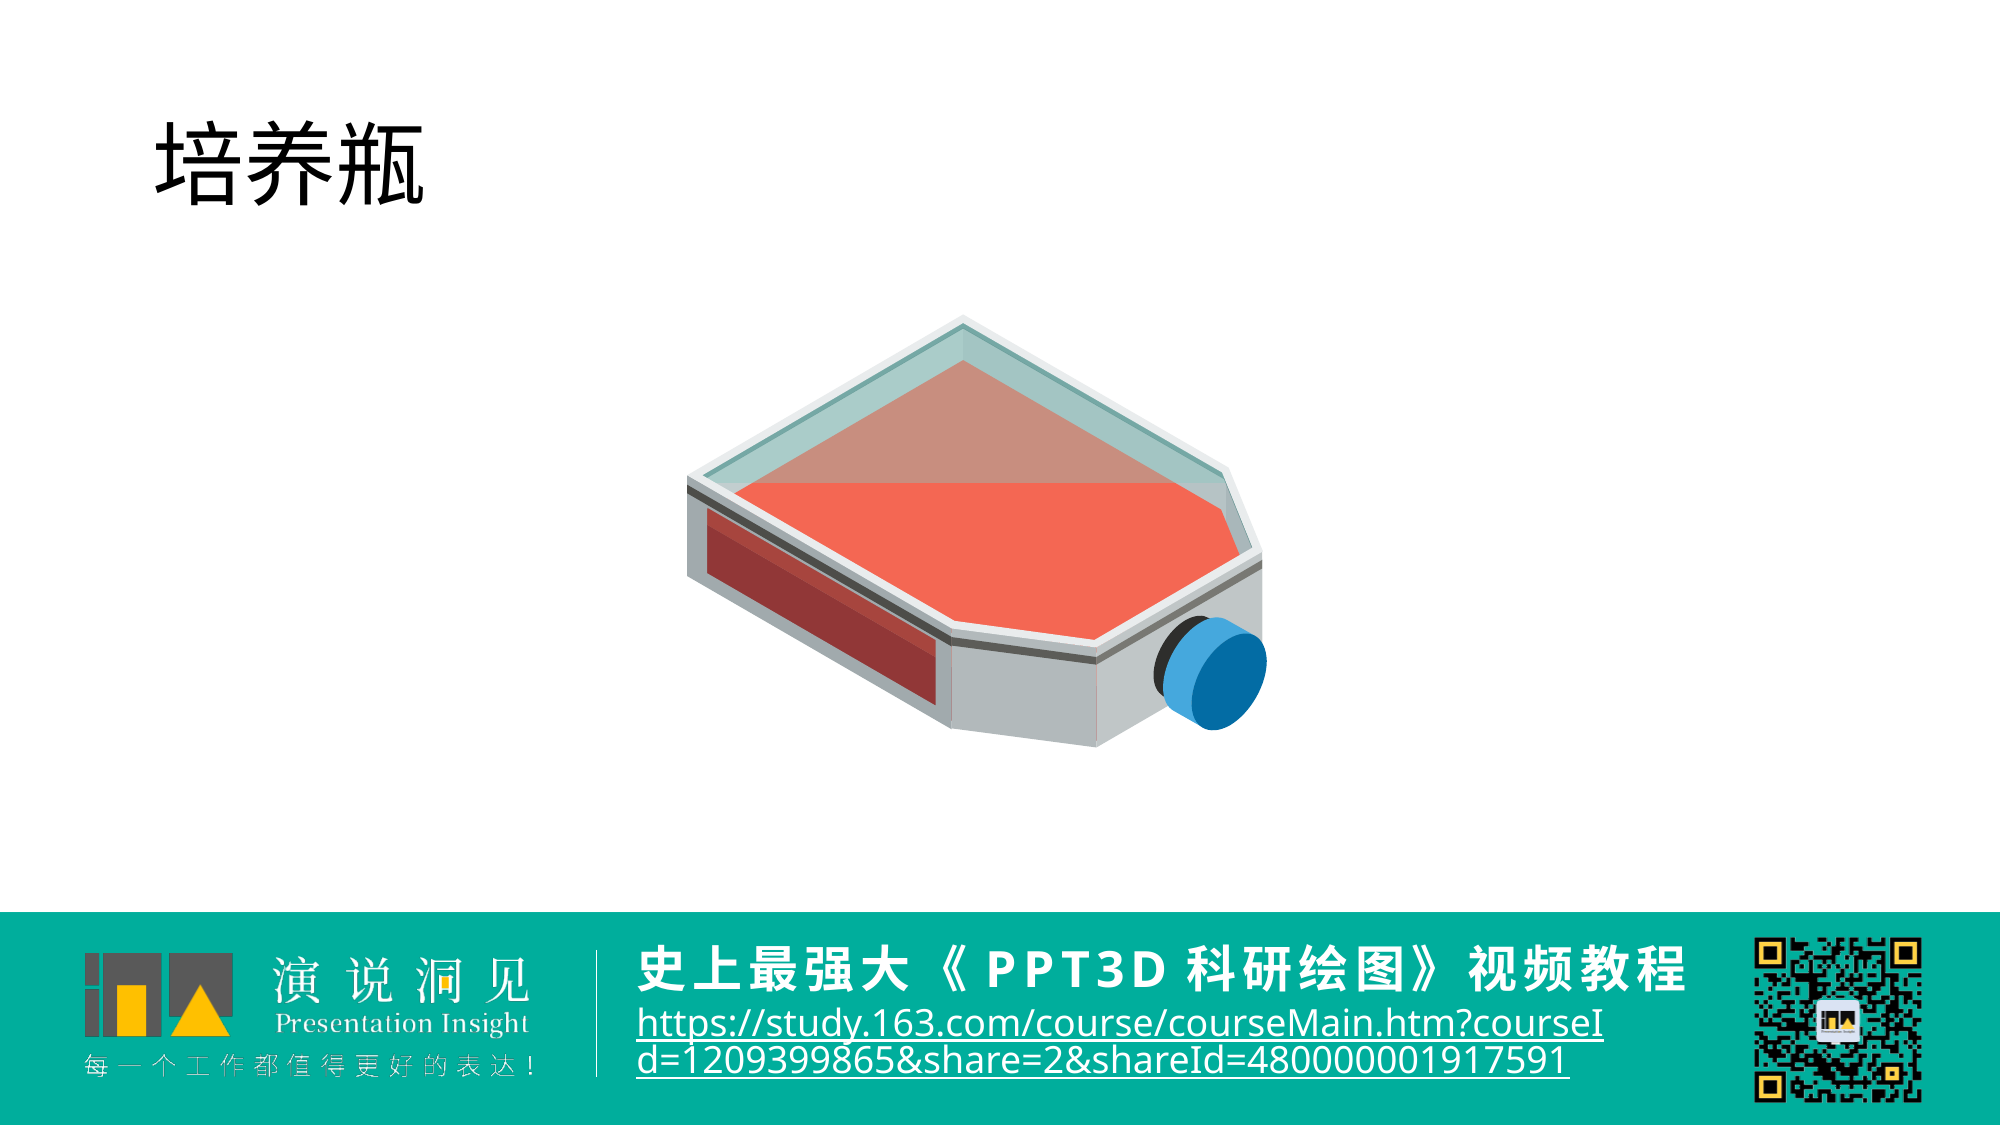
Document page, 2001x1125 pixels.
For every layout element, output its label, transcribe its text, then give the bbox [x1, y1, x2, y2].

title 培养瓶 [137, 59, 1863, 278]
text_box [687, 314, 1267, 748]
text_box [0, 912, 2000, 1125]
